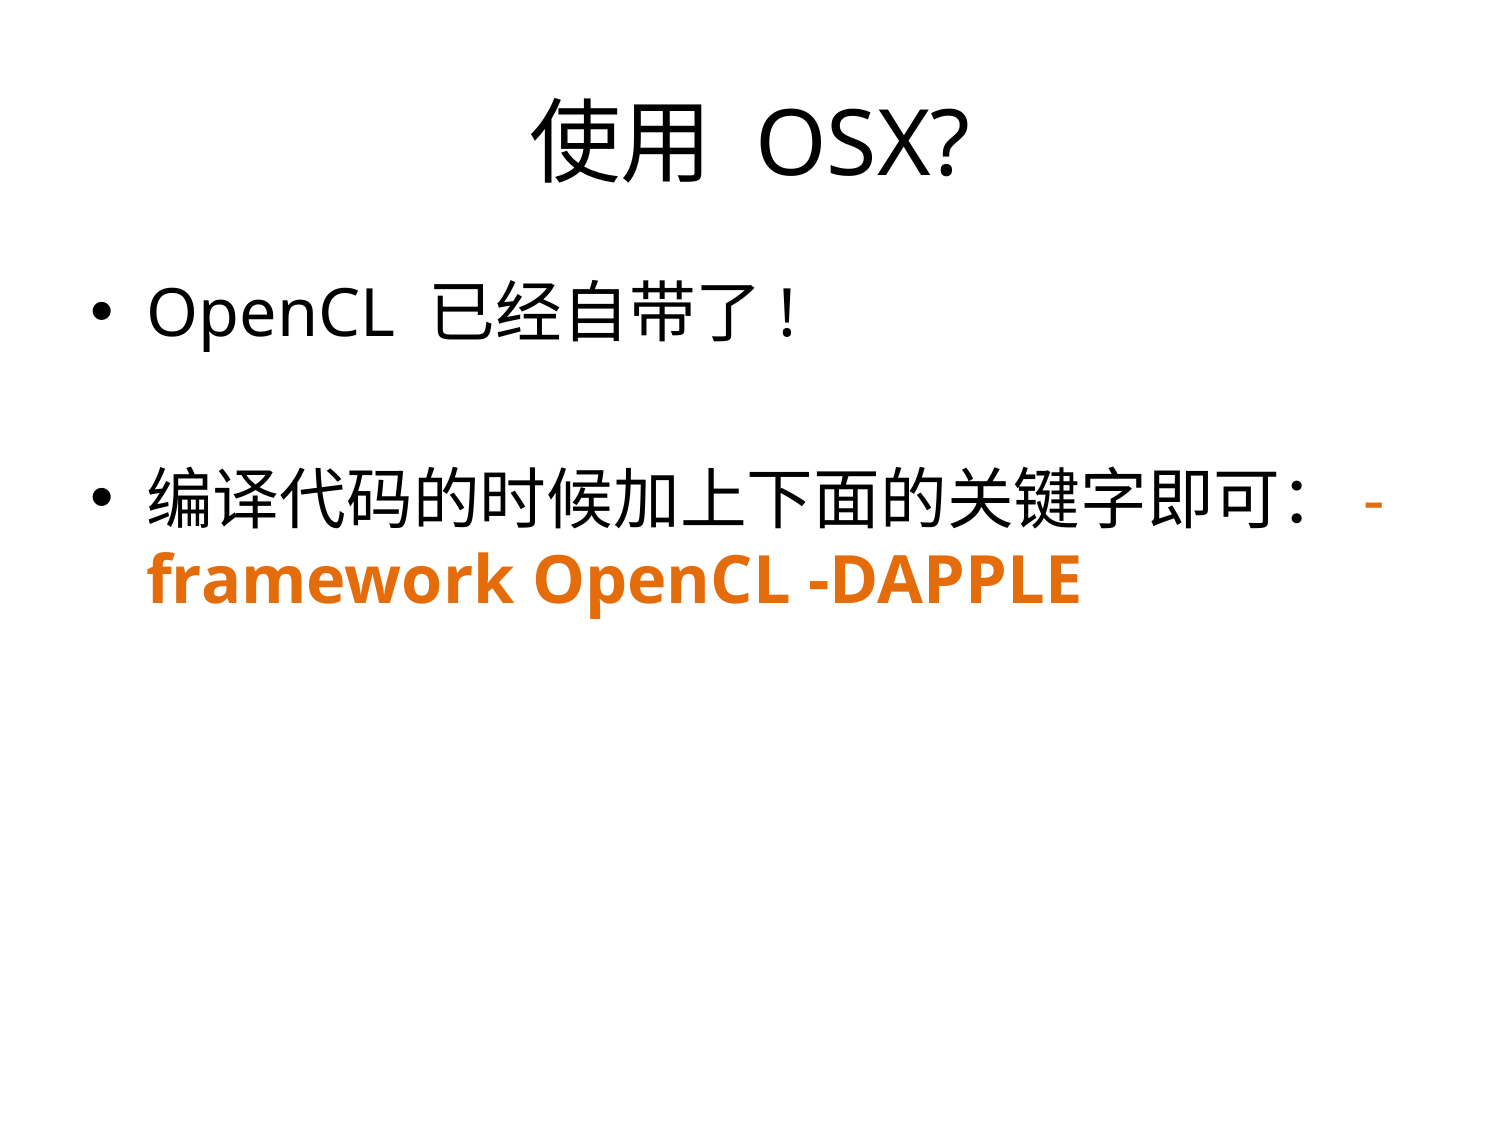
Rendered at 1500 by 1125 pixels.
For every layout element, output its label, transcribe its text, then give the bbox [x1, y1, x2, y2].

title 使用 OSX? [75, 45, 1425, 233]
list OpenCL 已经自带了! 编译代码的时候加上下面的关键字即可：-framework OpenCL -DAPPLE [75, 262, 1425, 1005]
